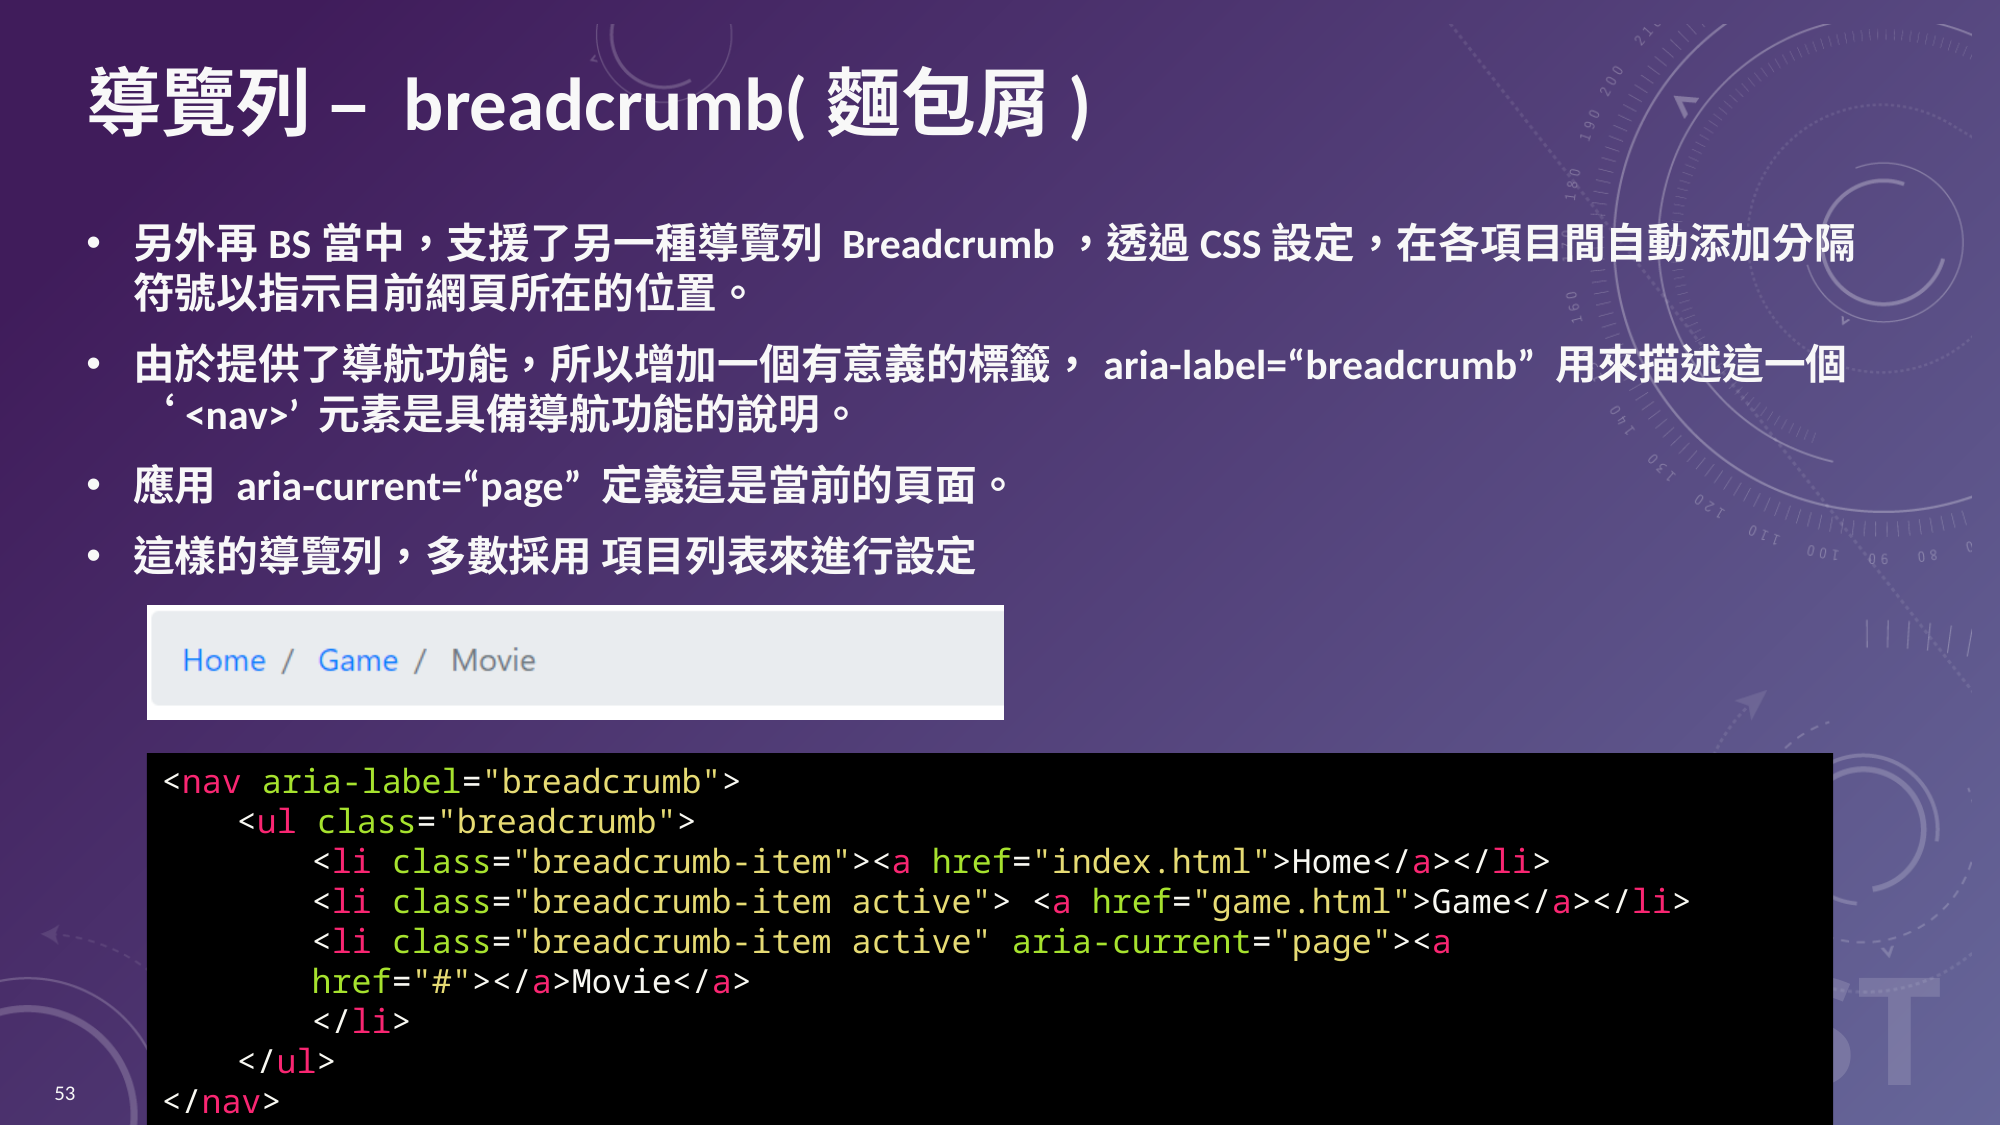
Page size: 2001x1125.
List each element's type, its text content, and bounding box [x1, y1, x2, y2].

picture [0, 24, 1972, 1125]
title 導覽列 – breadcrumb(麵包屑) [71, 24, 1909, 177]
slide_number 53 [0, 1060, 91, 1123]
picture [147, 605, 1004, 720]
list 另外再BS當中，支援了另一種導覽列 Breadcrumb，透過CSS設定，在各項目間自動添加分隔符號以指示目前網頁所在的位置。 由於提供了導航功能，所以增加一個有意義的標籤，aria-label=“breadcrumb” 用來描述這一個 ‘<nav>’ 元素是具備導航功能的說明。 應用 aria-current=“page” 定義這是當前的頁面。 這樣的導覽列，多數採用 項目列表來進行設定 [71, 209, 1909, 1034]
text_box <nav aria-label="breadcrumb"> <ul class="breadcrumb"> <li class="breadcrumb-item"><a href="index.html">Home</a></li> <li class="breadcrumb-item active"> <a href="game.html">Game</a></li> <li class="breadcrumb-item active" aria-current="page"><a href="#"></a>Movie</a> </li> </ul> </nav> [146, 753, 1834, 1125]
